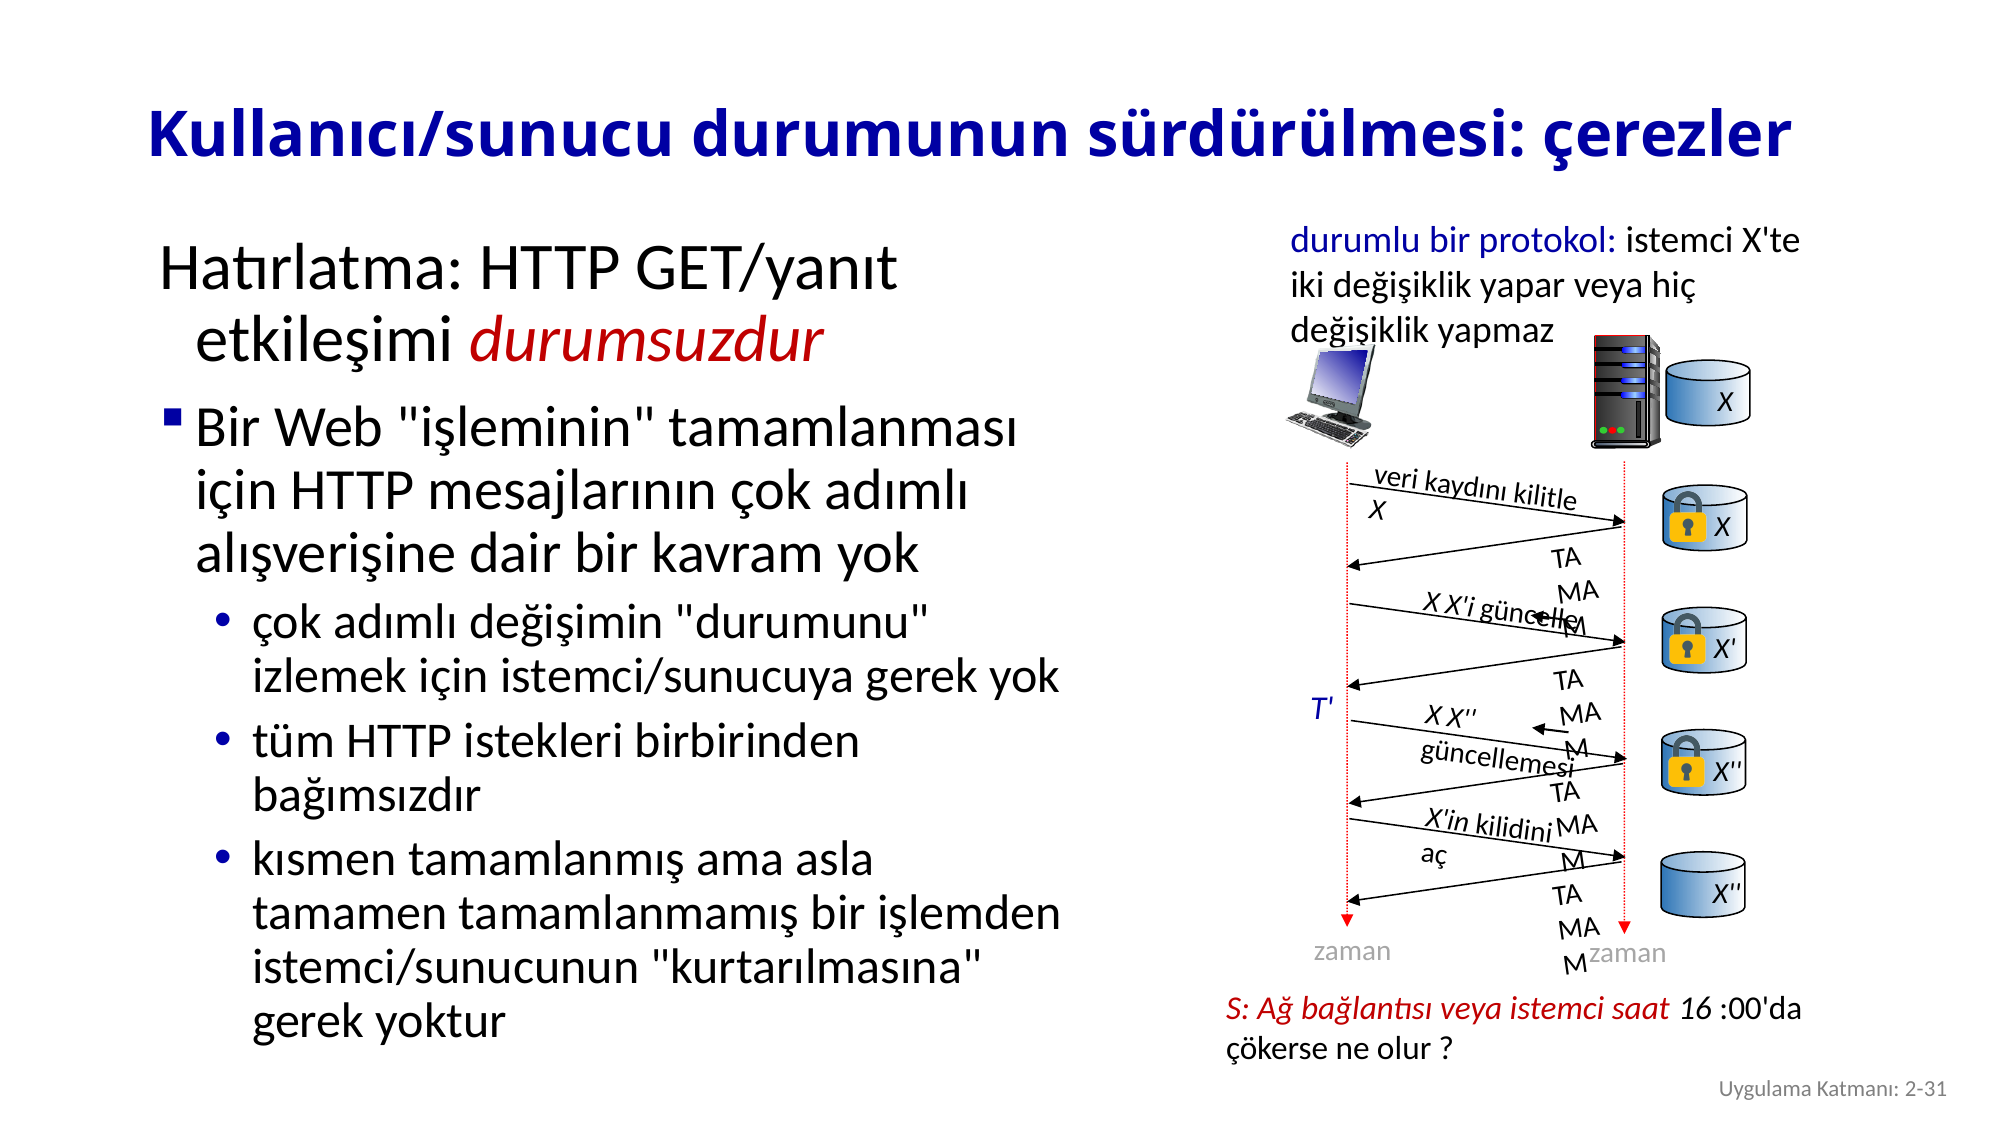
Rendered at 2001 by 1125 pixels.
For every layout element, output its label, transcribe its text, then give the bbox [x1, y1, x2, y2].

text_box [1349, 800, 1626, 858]
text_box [1661, 851, 1781, 918]
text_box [1346, 861, 1622, 918]
text_box [1340, 914, 1352, 927]
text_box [1591, 335, 1662, 448]
text_box S: Ağ bağlantısı veya istemci saat 16 :00'da çökerse ne olur ? [1211, 979, 1887, 1074]
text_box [1346, 526, 1622, 581]
text_box durumlu bir protokol: istemci X'te iki değişiklik yapar veya hiç değişiklik yapmaz [1275, 207, 1825, 358]
slide_number Uygulama Katmanı: 2-31 [1512, 1056, 1963, 1117]
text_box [1662, 485, 1749, 551]
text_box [1346, 646, 1622, 703]
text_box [1263, 339, 1378, 456]
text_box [1348, 763, 1623, 814]
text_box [1350, 698, 1628, 759]
text_box [1666, 360, 1750, 426]
text_box T' [1295, 679, 1350, 734]
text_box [1349, 586, 1628, 643]
text_box Hatırlatma: HTTP GET/yanıt etkileşimi durumsuzdur Bir Web "işleminin" tamamlanması için HTTP mesajlarının çok adımlı alışverişine dair bir kavram yok çok adımlı değişimin "durumunu" izlemek için istemci/sunucuya gerek yok tüm HTTP istekleri birbirinden bağımsızdır kısmen tamamlanmış ama asla tamamen tamamlanmamış bir işlemden istemci/sunucunun "kurtarılmasına" gerek yoktur [123, 224, 1088, 1018]
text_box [1662, 607, 1760, 673]
text_box [1618, 919, 1631, 926]
text_box zaman [1574, 926, 1682, 977]
title Kullanıcı/sunucu durumunun sürdürülmesi: çerezler [131, 62, 1856, 209]
text_box zaman [1299, 929, 1407, 974]
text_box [1661, 729, 1759, 796]
text_box X [1703, 375, 1752, 425]
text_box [1349, 462, 1626, 523]
